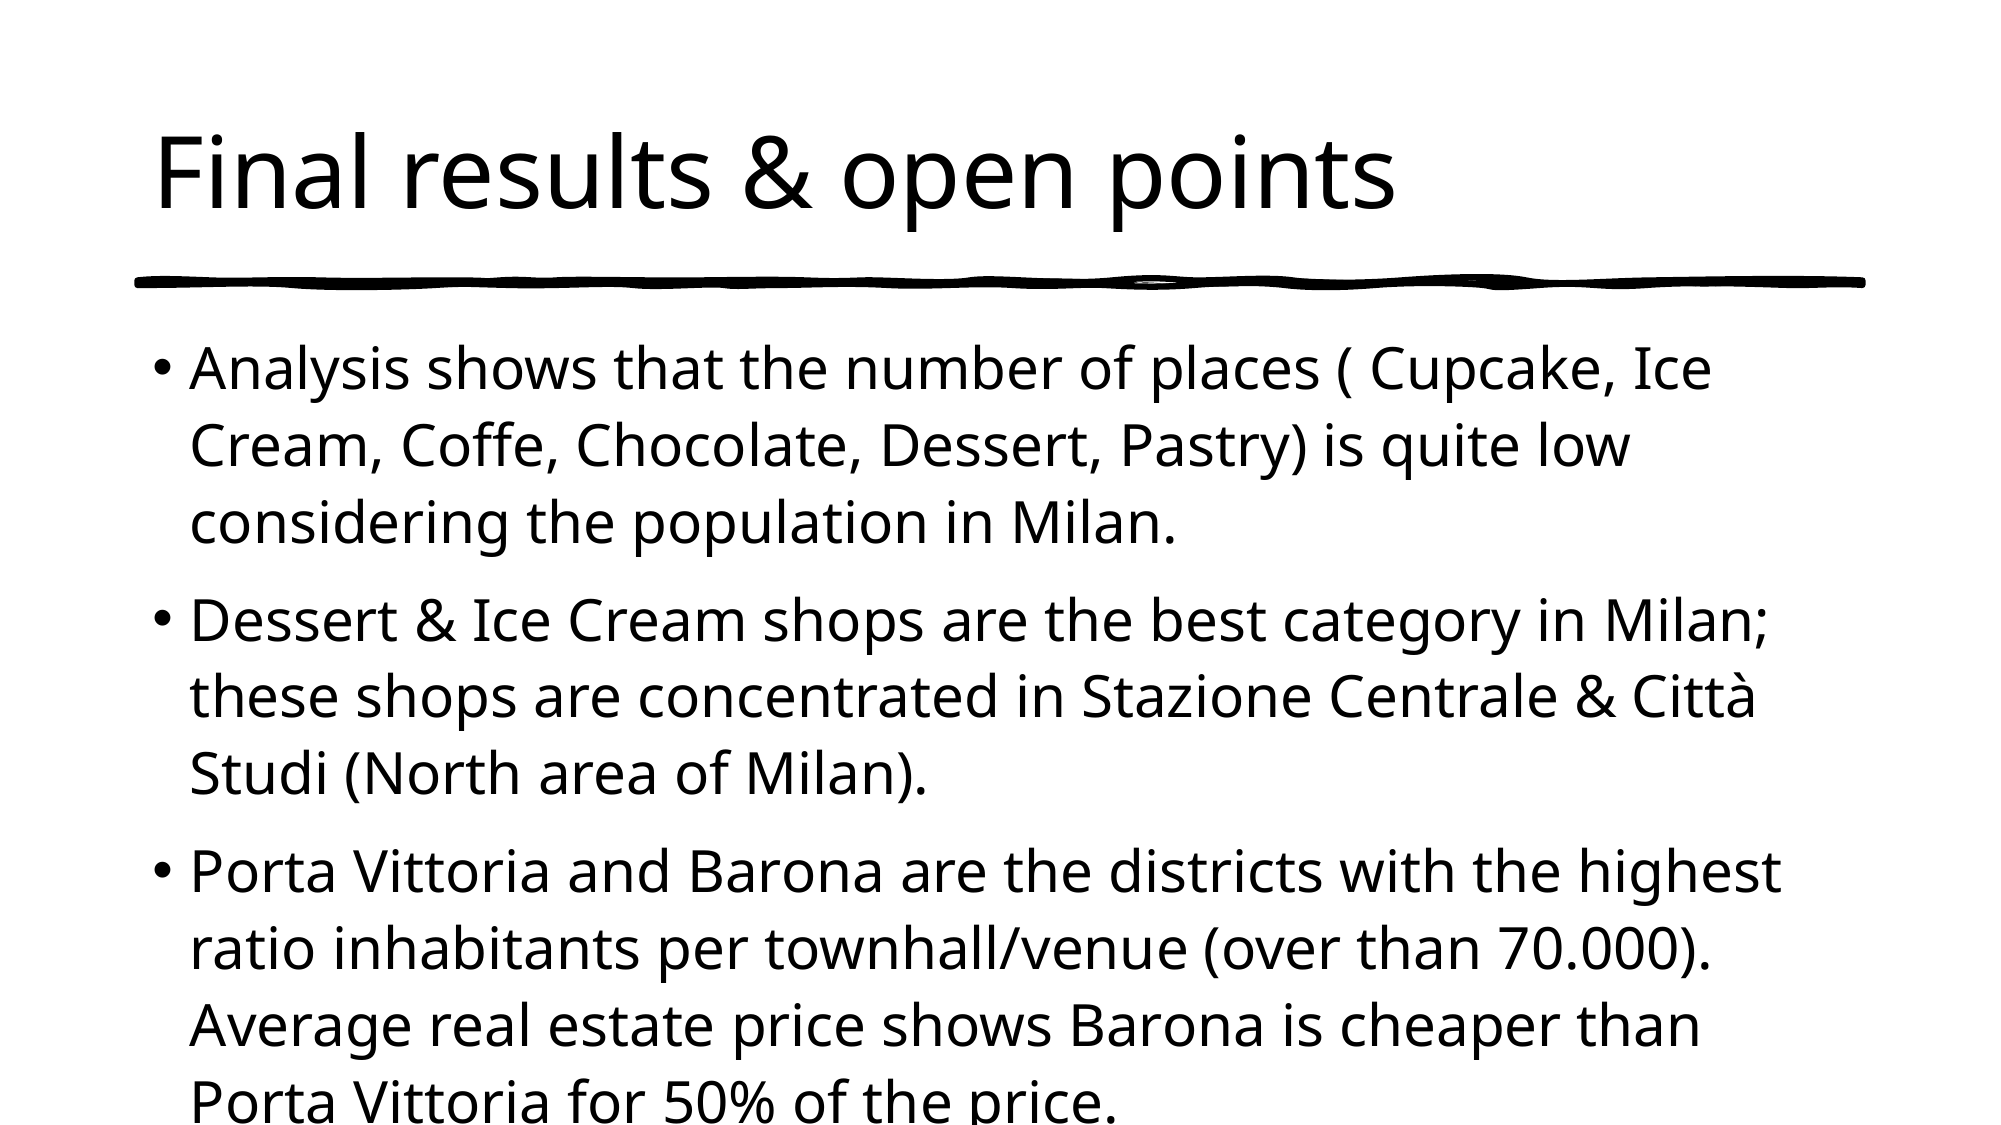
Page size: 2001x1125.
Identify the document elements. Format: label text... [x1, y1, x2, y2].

list Analysis shows that the number of places ( Cupcake, Ice Cream, Coffe, Chocolate, Dessert, Pastry) is quite low considering the population in Milan. Dessert & Ice Cream shops are the best category in Milan; these shops are concentrated in Stazione Centrale & Città Studi (North area of Milan). Porta Vittoria and Barona are the districts with the highest ratio inhabitants per townhall/venue (over than 70.000). Average real estate price shows Barona is cheaper than Porta Vittoria for 50% of the price. Porta Vittoria (Est Area) and Barona (South Area) are the districts with a small number of places in target. [137, 316, 1863, 1014]
title Final results & open points [137, 59, 1863, 278]
